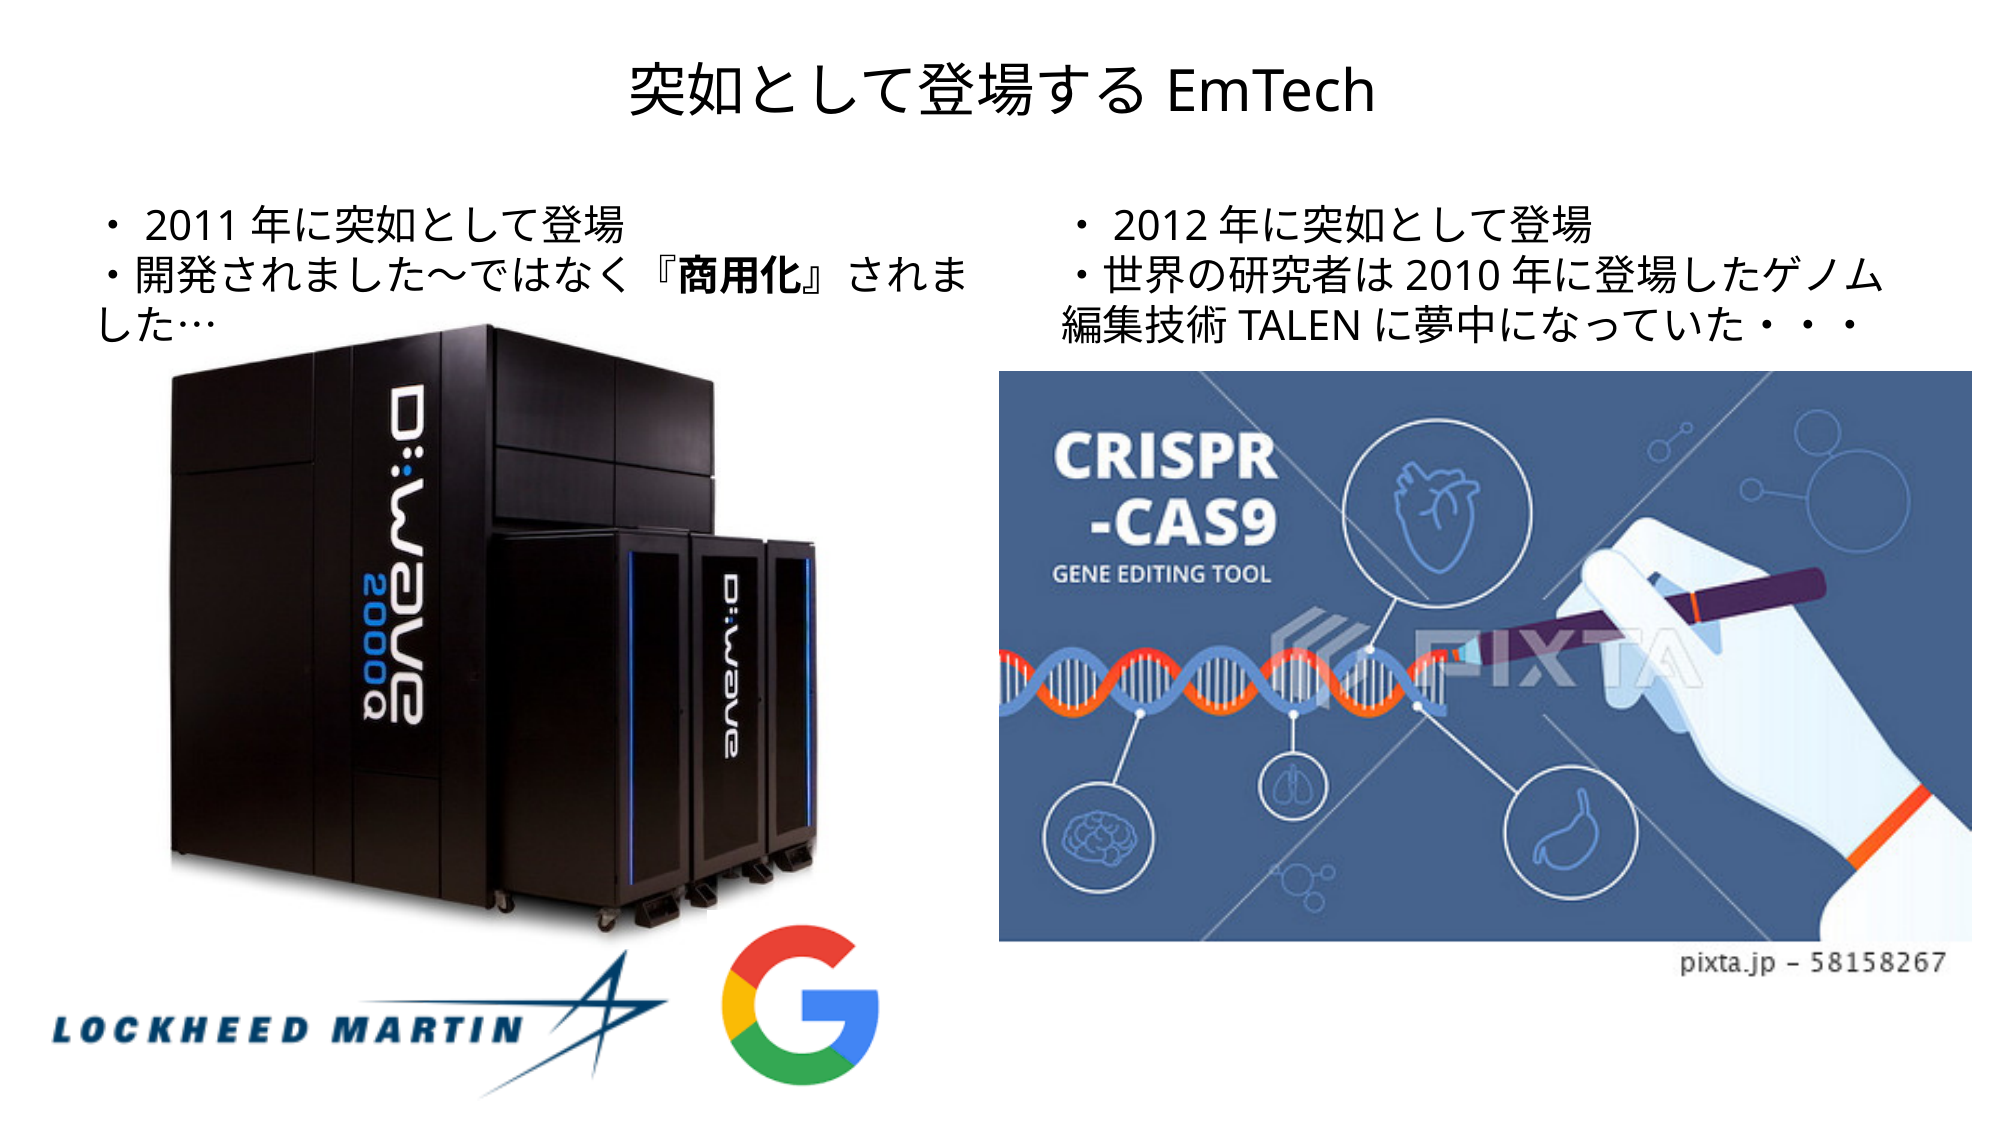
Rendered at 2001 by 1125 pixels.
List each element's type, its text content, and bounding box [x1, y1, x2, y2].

text_box ・2012年に突如として登場 ・世界の研究者は2010年に登場したゲノム編集技術TALENに夢中になっていた・・・ [1046, 191, 1929, 357]
picture [999, 371, 1972, 981]
text_box ・2011年に突如として登場 ・開発されました～ではなく『商用化』されました… [78, 191, 1000, 357]
picture [50, 273, 894, 1101]
text_box 突如として登場するEmTech [546, 45, 1460, 130]
